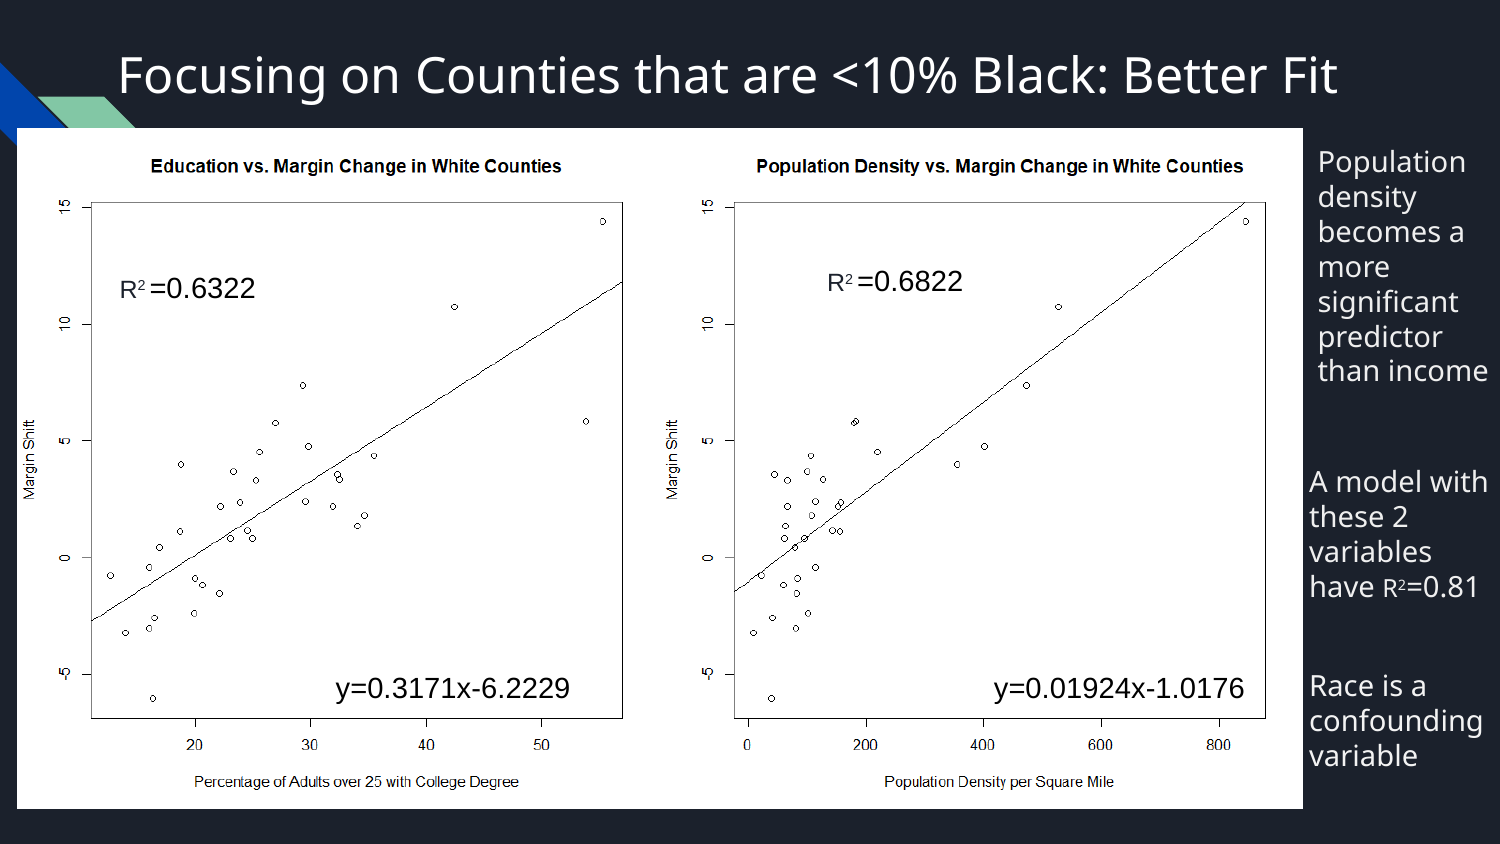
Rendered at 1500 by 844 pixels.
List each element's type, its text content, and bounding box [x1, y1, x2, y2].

text_box A model with these 2 variables have R2=0.81 [1308, 448, 1500, 652]
picture [17, 127, 1303, 810]
text_box Population density becomes a more significant predictor than income [1305, 128, 1500, 431]
text_box Focusing on Counties that are <10% Black: Better Fit [102, 28, 1437, 97]
text_box Race is a confounding variable [1308, 652, 1500, 754]
